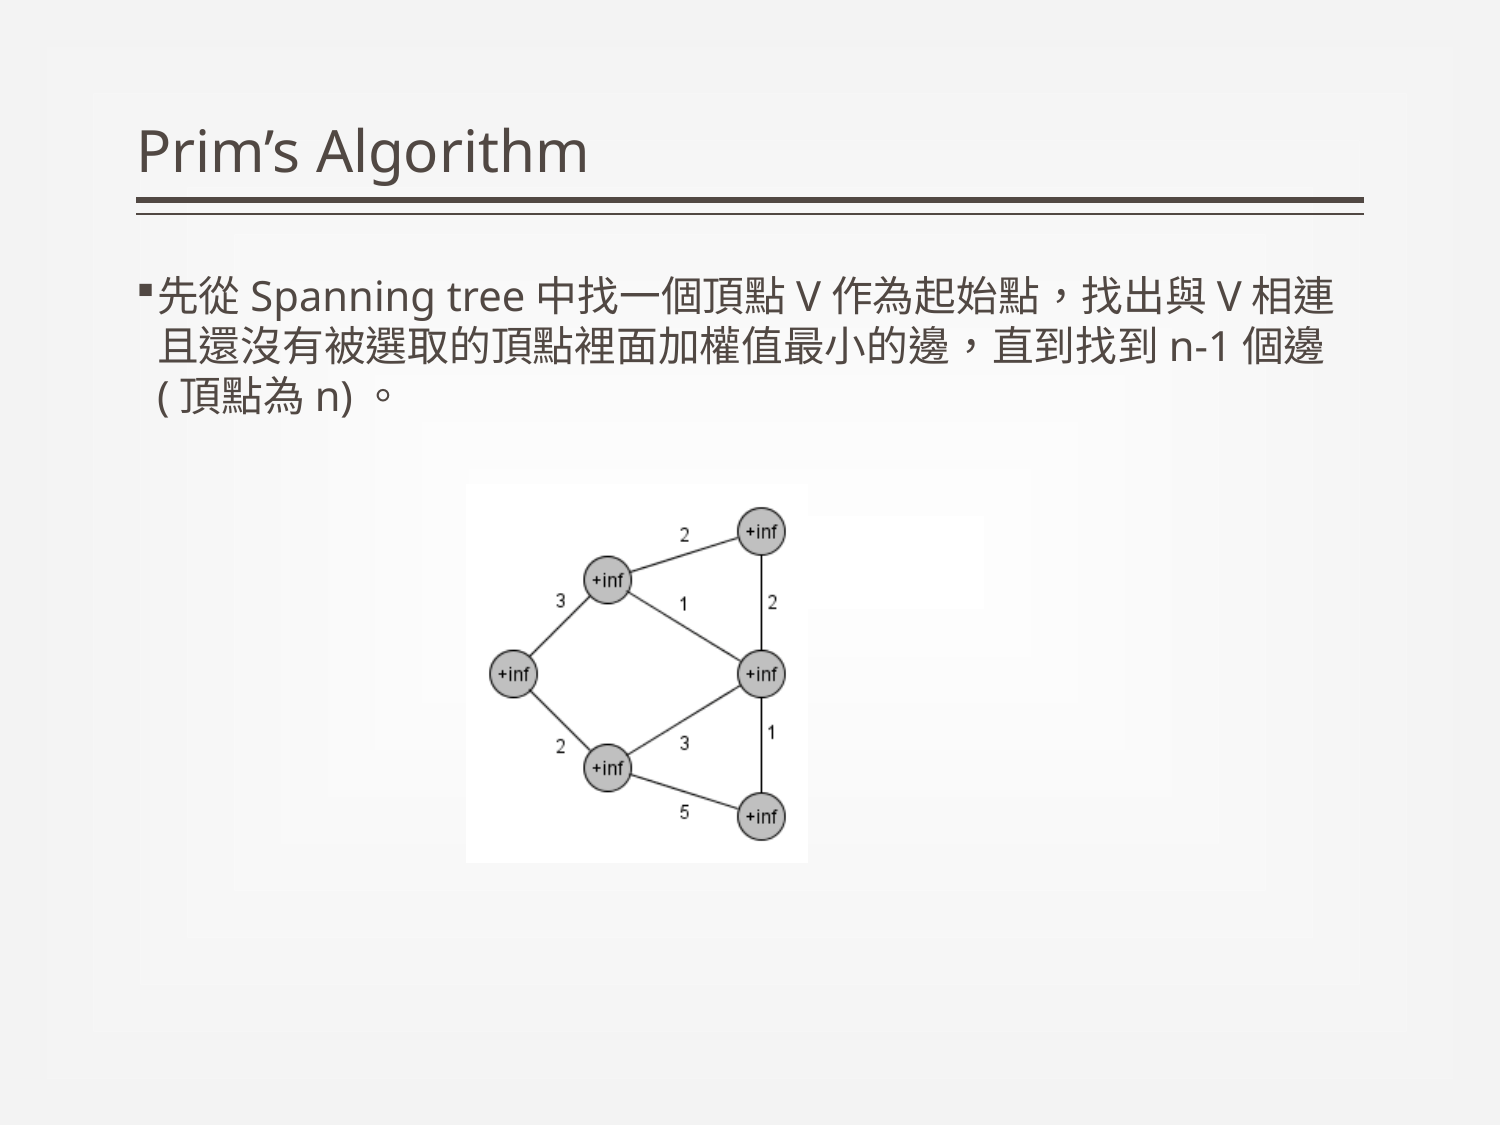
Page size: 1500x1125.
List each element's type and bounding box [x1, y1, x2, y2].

title [135, 12, 1364, 193]
picture [466, 484, 808, 863]
list [135, 262, 1364, 1013]
text_box [281, 193, 1313, 262]
